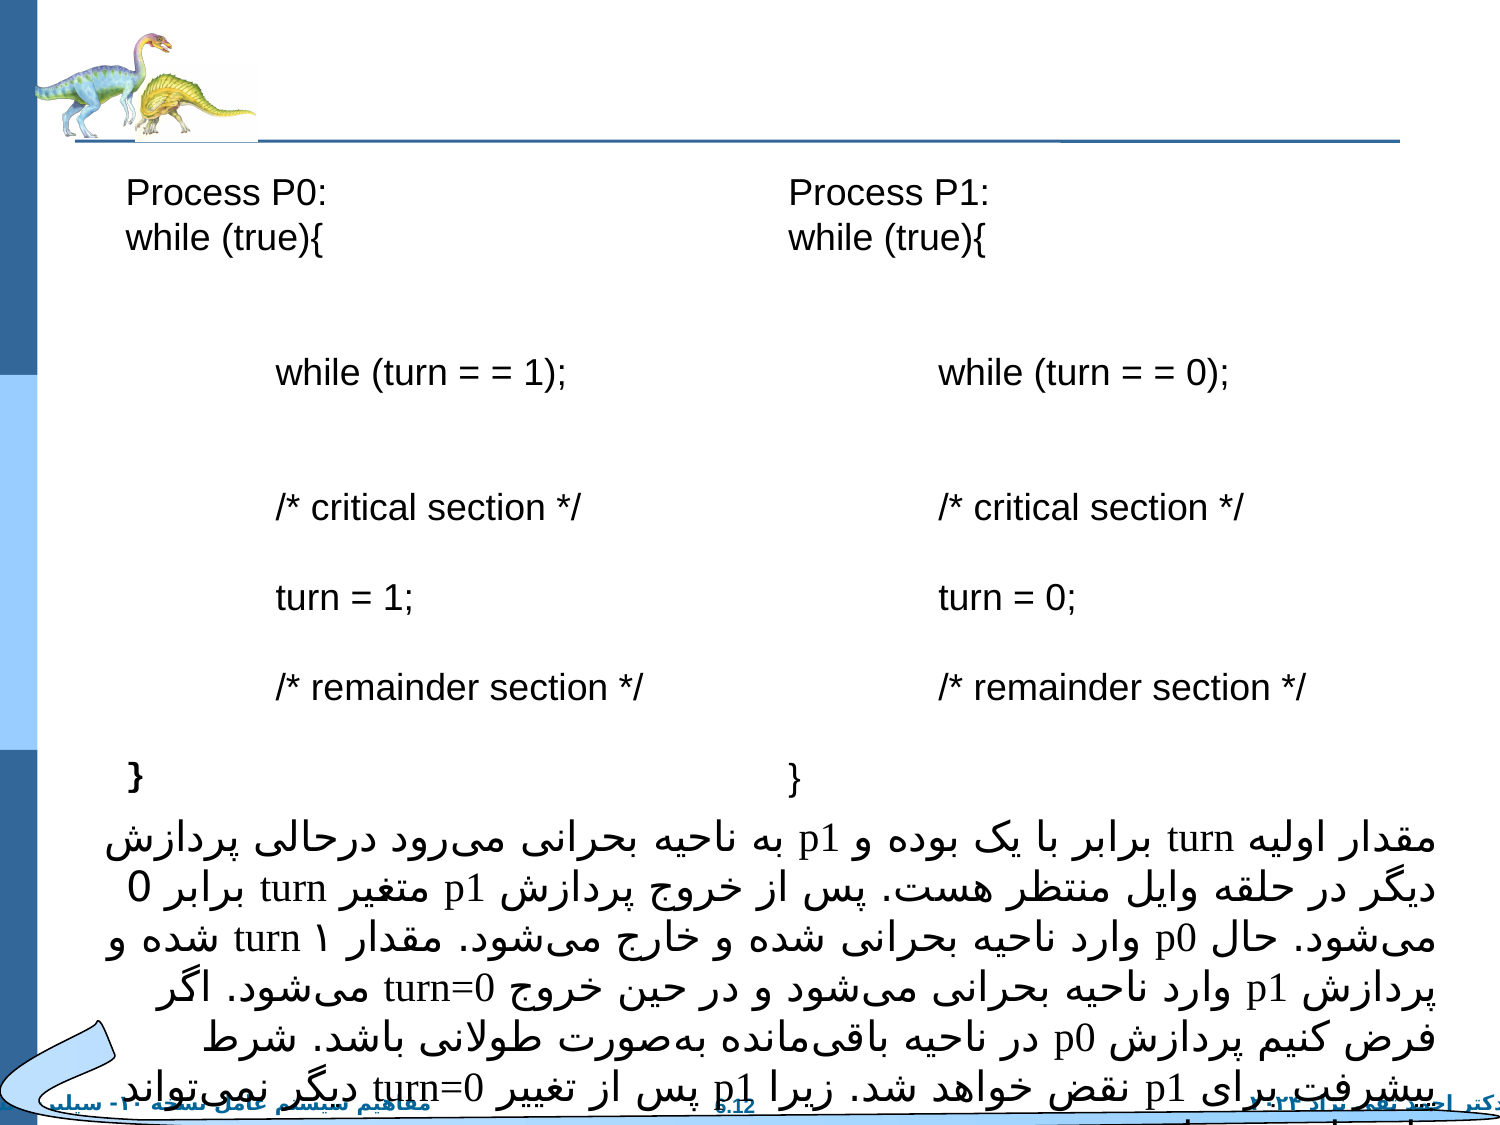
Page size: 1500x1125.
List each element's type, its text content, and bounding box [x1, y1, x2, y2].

text_box مقدار اولیه turn برابر با یک بوده و p1 به ناحیه بحرانی می‌رود درحالی پردازش دیگر در حلقه وایل منتظر هست. پس از خروج پردازش p1 متغیر turn برابر 0 می‌شود. حال p0 وارد ناحیه بحرانی شده و خارج می‌شود. مقدار turn ۱ شده و پردازش p1 وارد ناحیه بحرانی می‌شود و در حین خروج turn=0 می‌شود. اگر فرض کنیم پردازش p0 در ناحیه باقی‌مانده به‌صورت طولانی باشد. شرط پیشرفت برای p1 نقض خواهد شد. زیرا p1 پس از تغییر turn=0 دیگر نمی‌تواند وارد ناحیه بحرانی خود شود. [52, 802, 1453, 1125]
text_box Process P0: while (true){ while (turn = = 1); /* critical section */ turn = 1; /* remainder section */ } [110, 160, 727, 800]
text_box Process P1: while (true){ while (turn = = 0); /* critical section */ turn = 0; /* remainder section */ } [773, 160, 1390, 802]
picture [18, 20, 258, 151]
